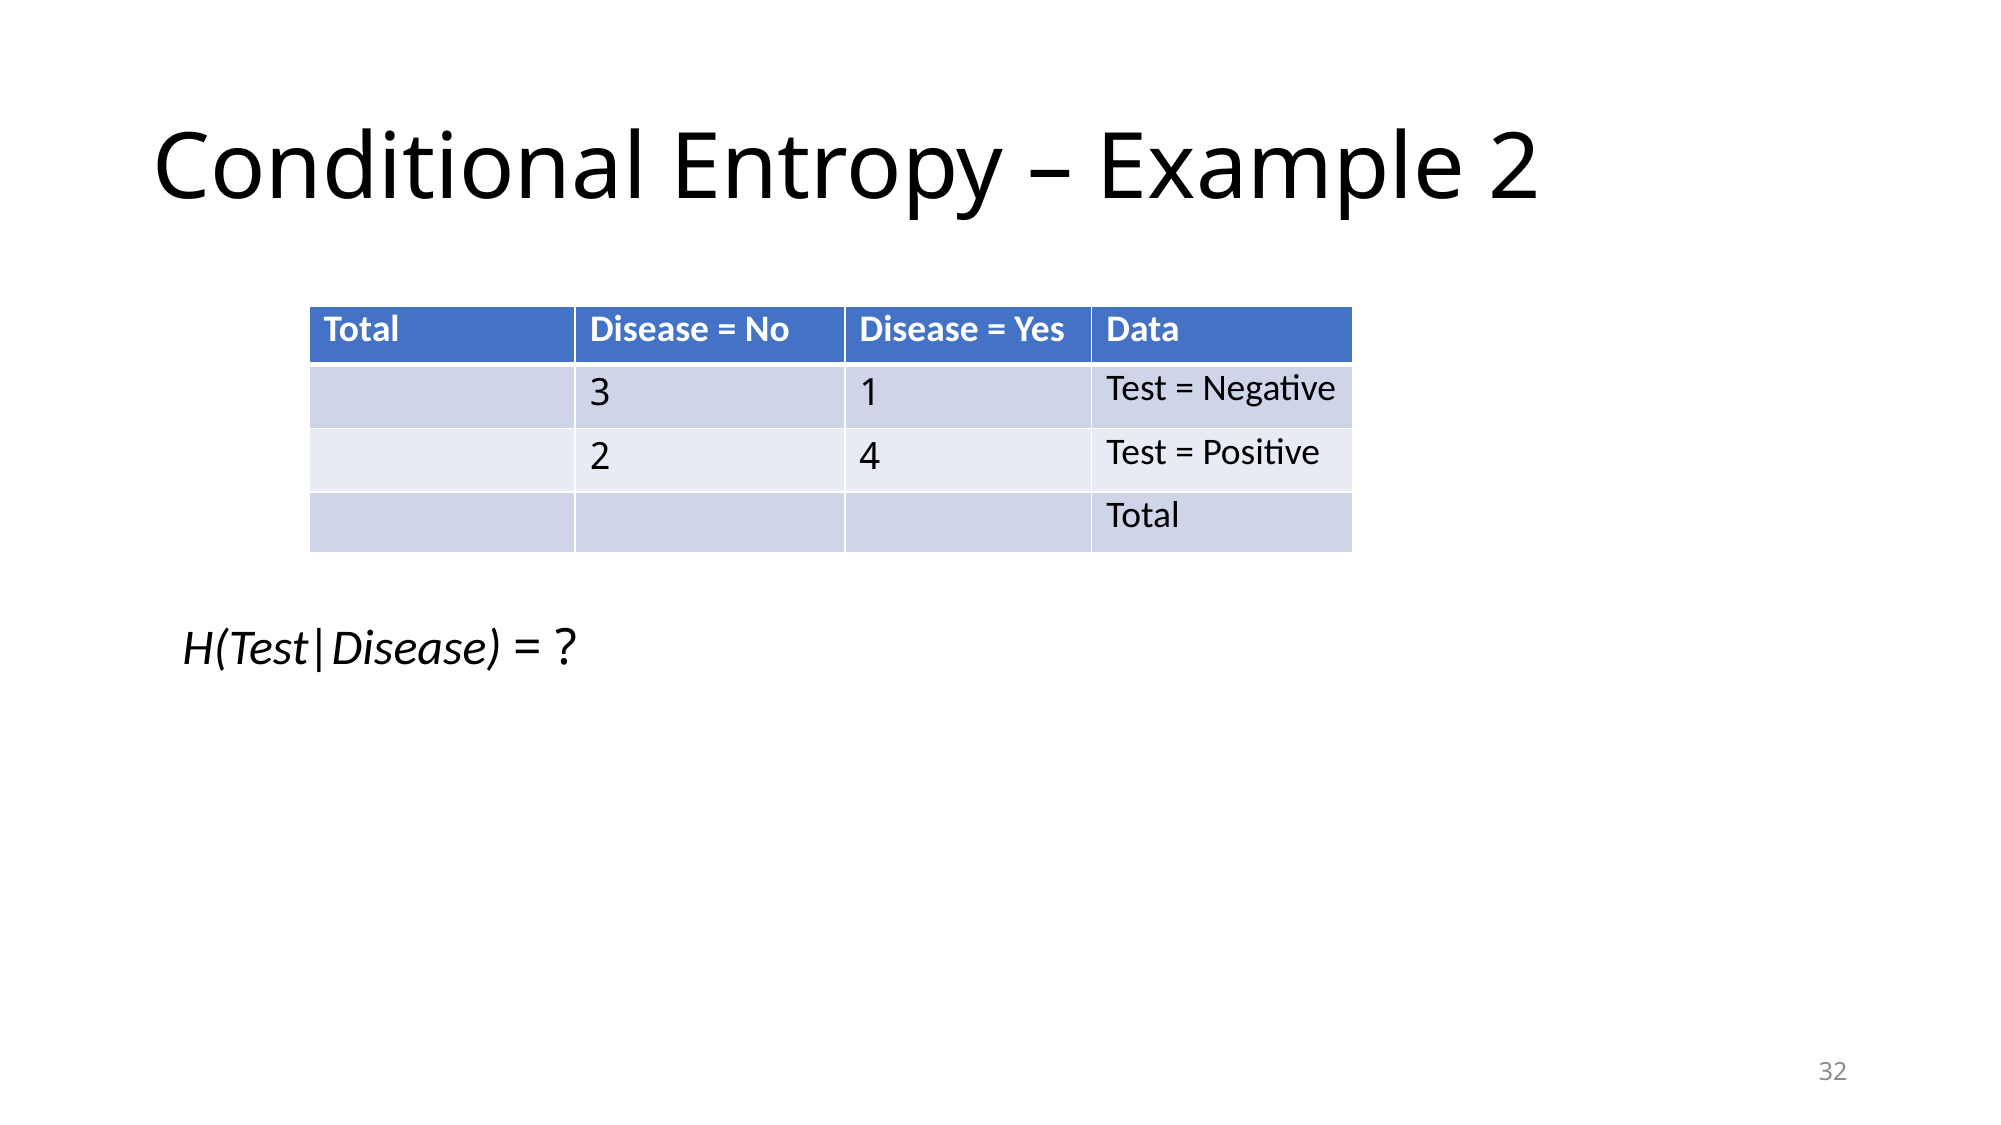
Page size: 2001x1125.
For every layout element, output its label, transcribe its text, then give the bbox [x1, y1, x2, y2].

table_header Disease = No [576, 307, 844, 362]
table_cell 1 [846, 367, 1091, 428]
table_cell Test = Positive [1092, 429, 1352, 491]
table_cell [576, 493, 844, 552]
table_cell [846, 493, 1091, 552]
table_cell 4 [846, 429, 1091, 491]
title Conditional Entropy – Example 2 [137, 59, 1863, 278]
table_cell [310, 429, 574, 491]
slide_number 32 [1412, 1042, 1863, 1103]
table_cell 2 [576, 429, 844, 491]
table_cell Test = Negative [1092, 367, 1352, 428]
table_header Total [310, 307, 574, 362]
table_cell Total [1092, 493, 1352, 552]
table_cell 3 [576, 367, 844, 428]
table_header Data [1092, 307, 1352, 362]
table_cell [310, 493, 574, 552]
table_cell [310, 367, 574, 428]
text_box H(Test|Disease) = ? [167, 606, 1168, 682]
table_header Disease = Yes [846, 307, 1091, 362]
